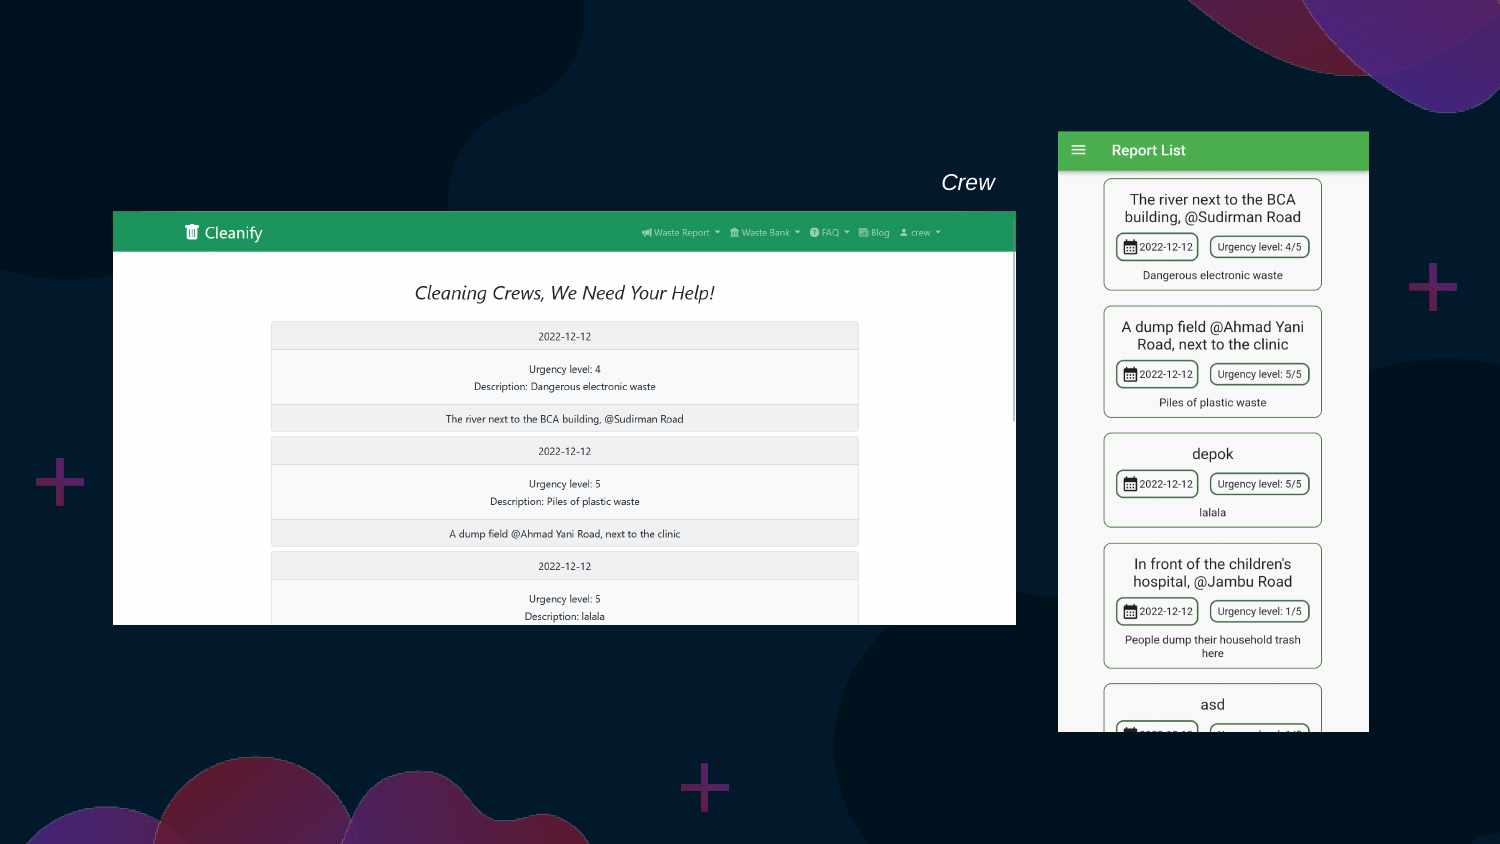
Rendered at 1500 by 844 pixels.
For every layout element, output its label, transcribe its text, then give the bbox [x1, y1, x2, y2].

picture [113, 211, 1016, 625]
picture [7, 803, 152, 844]
text_box Crew [851, 153, 1048, 209]
picture [117, 716, 590, 844]
picture [1058, 0, 1500, 732]
